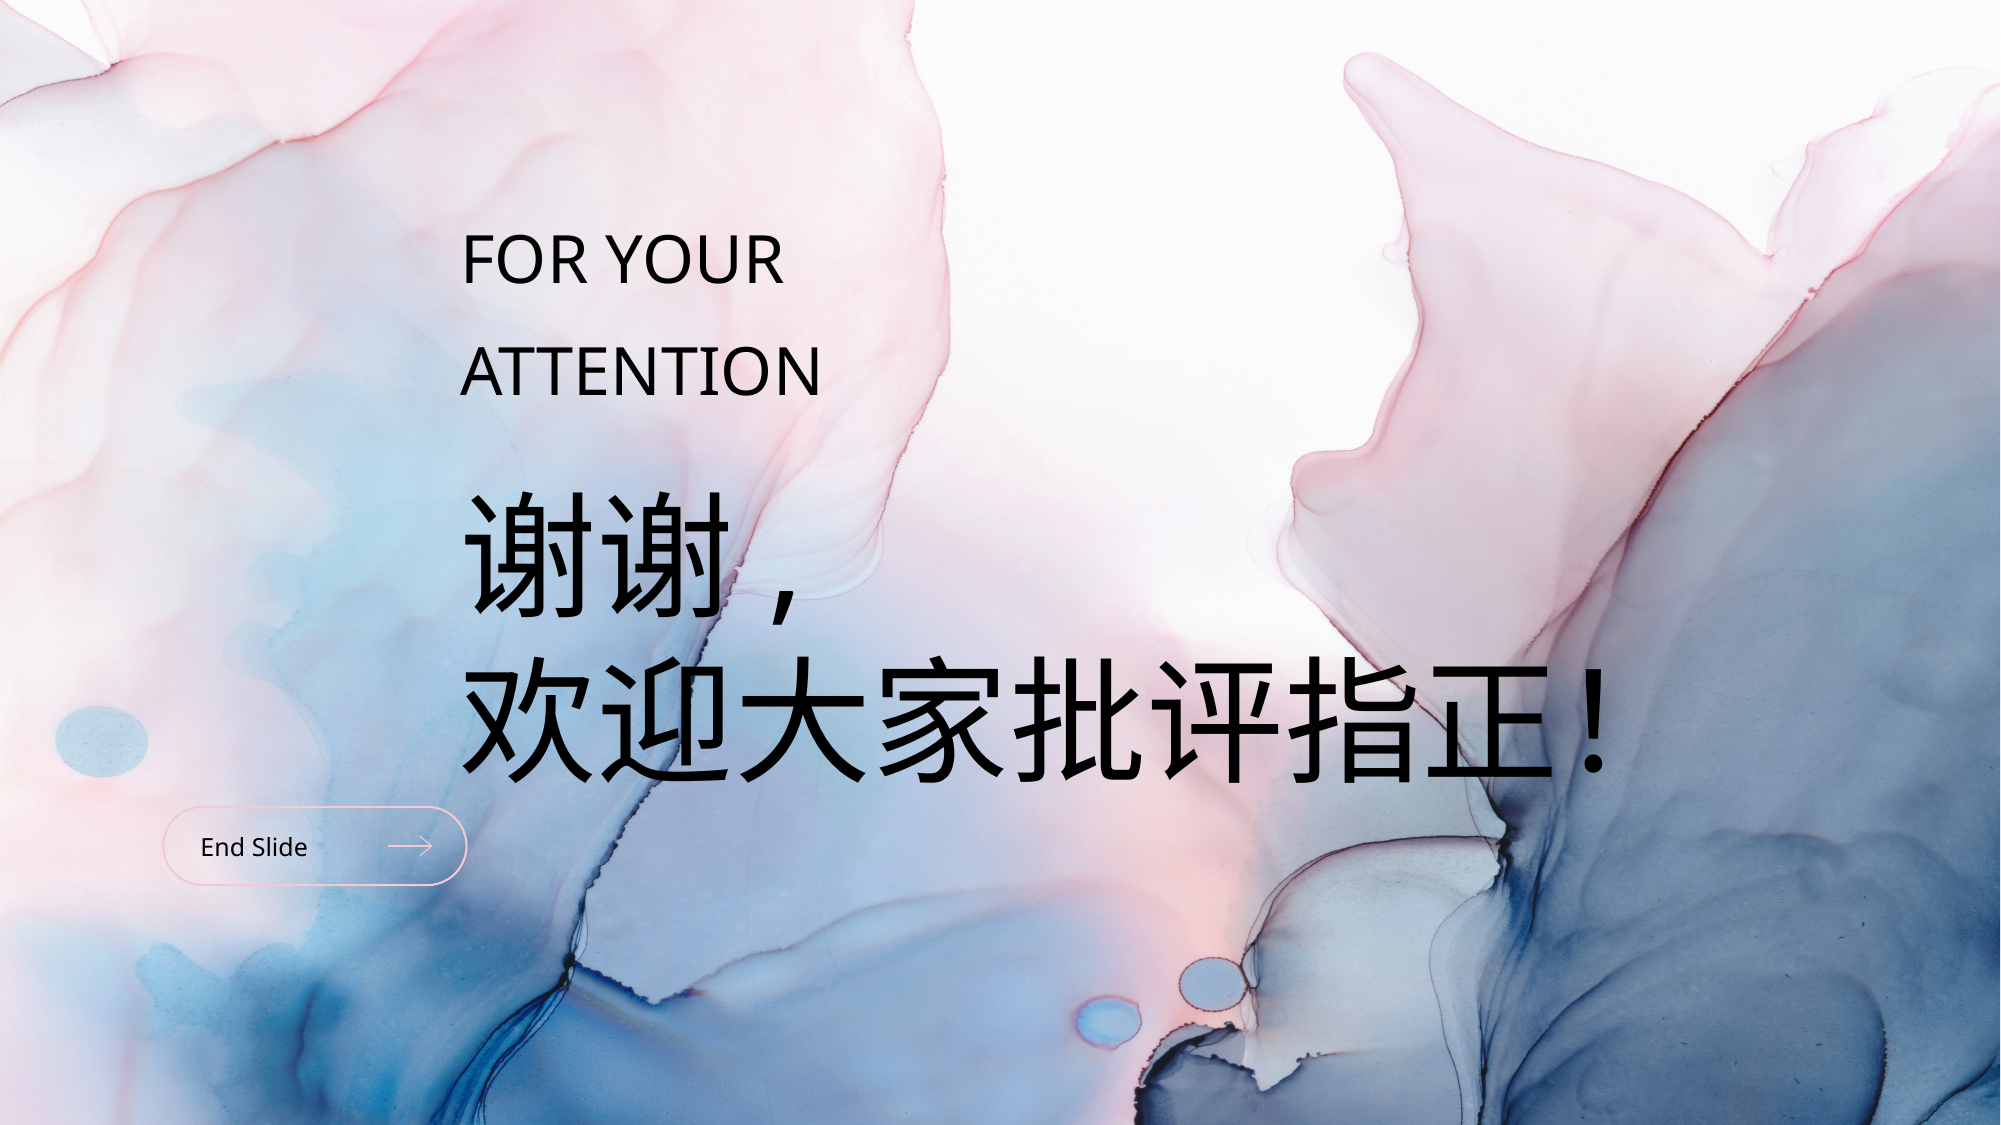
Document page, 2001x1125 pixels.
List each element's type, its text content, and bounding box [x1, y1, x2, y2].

text_box FOR YOUR ATTENTION [445, 198, 1213, 468]
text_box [163, 806, 467, 886]
picture [0, 0, 2001, 1125]
text_box 谢谢, 欢迎大家批评指正！ [444, 463, 1712, 808]
